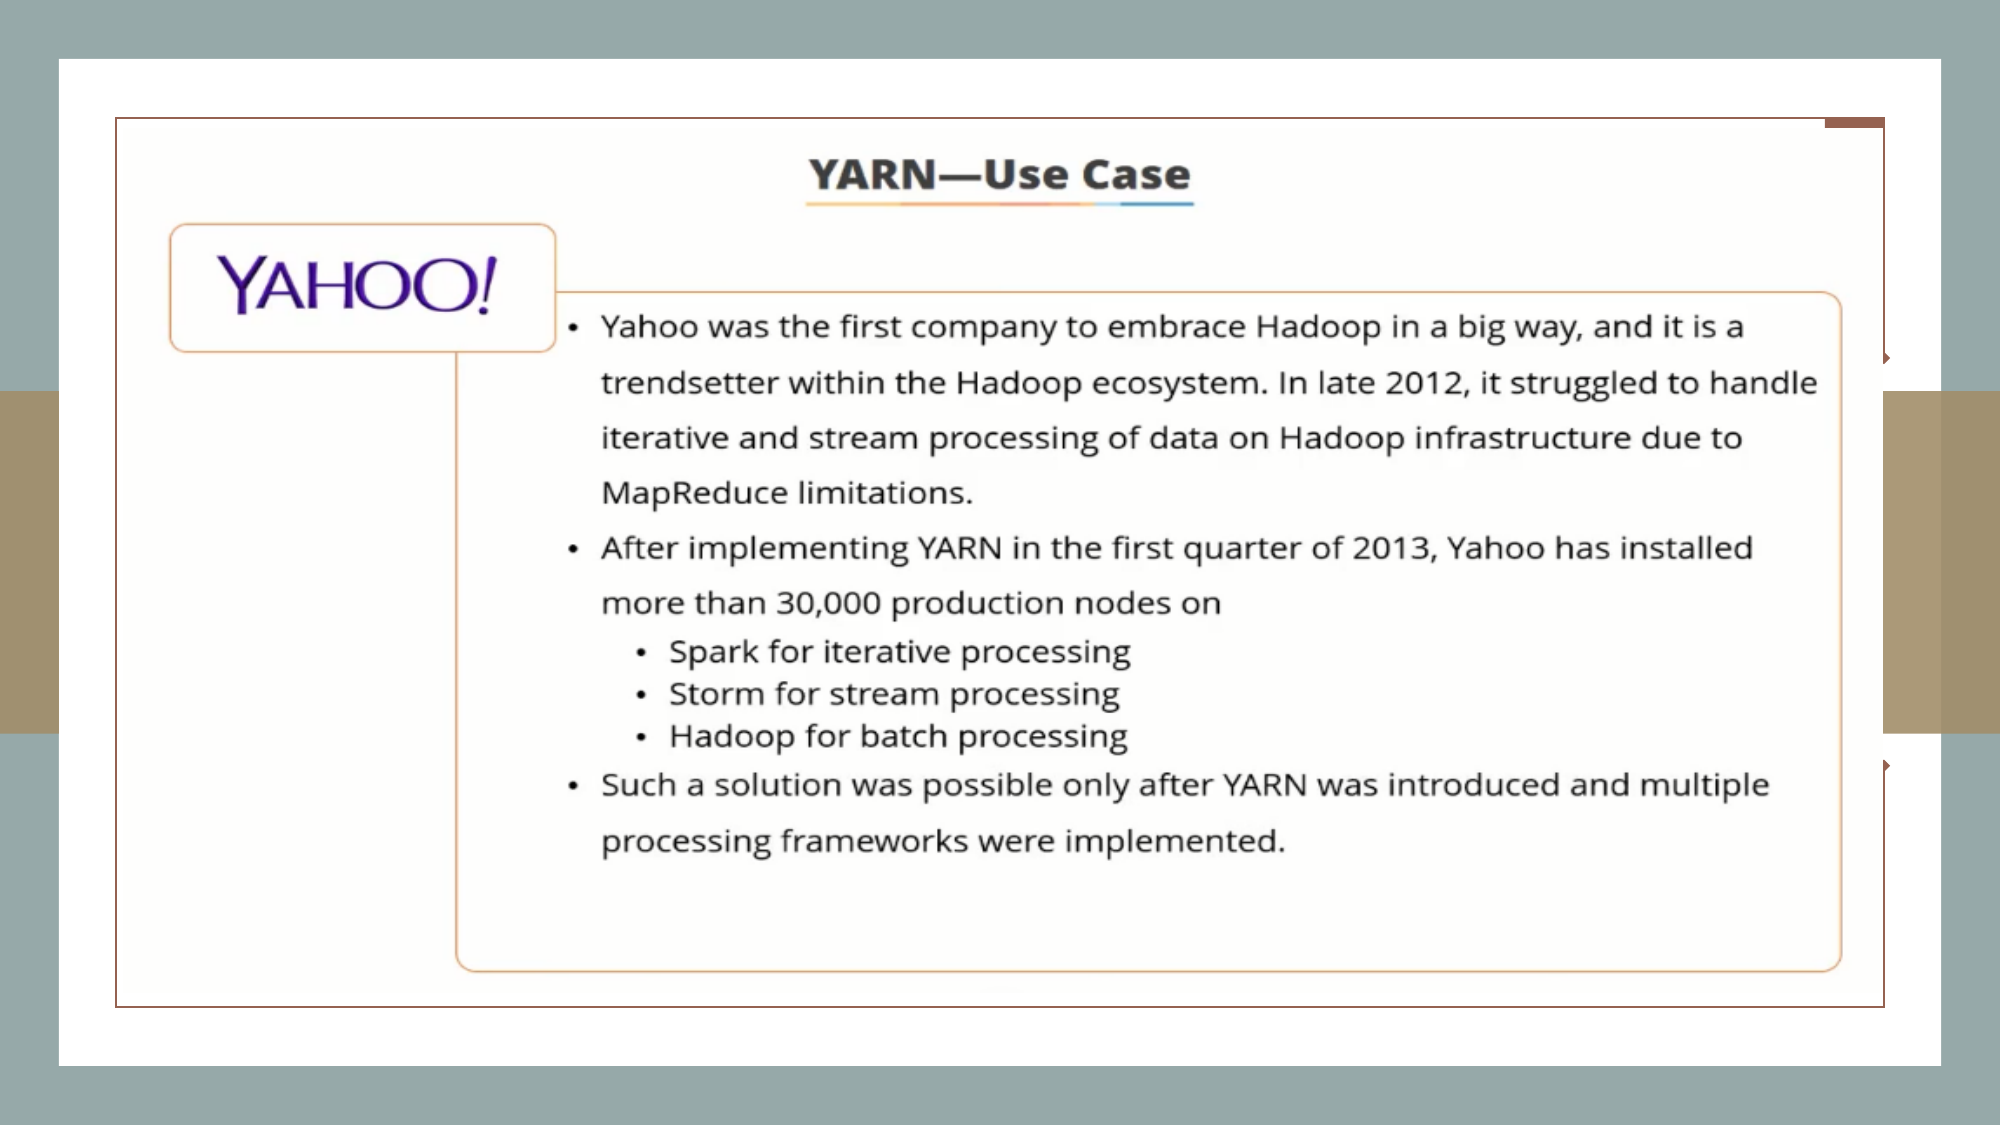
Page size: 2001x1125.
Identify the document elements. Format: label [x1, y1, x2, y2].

picture [123, 128, 1883, 993]
